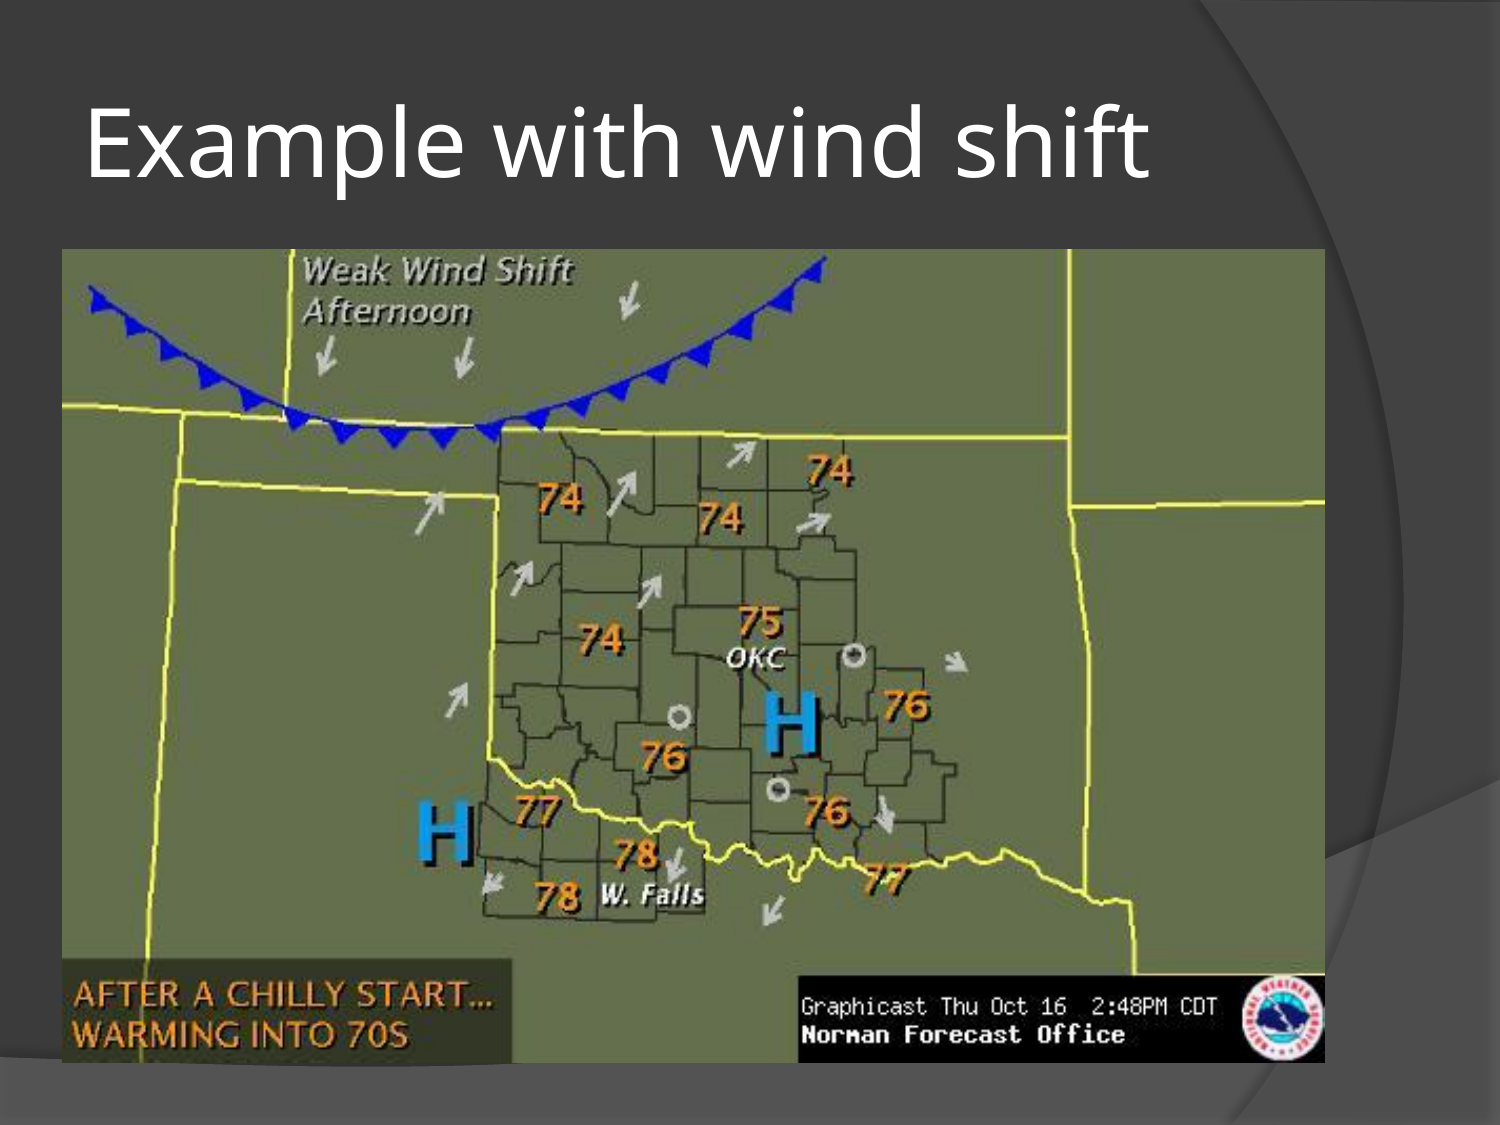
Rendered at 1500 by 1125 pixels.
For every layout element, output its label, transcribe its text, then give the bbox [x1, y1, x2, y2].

title Example with wind shift [75, 45, 1300, 233]
picture [62, 249, 1326, 1063]
